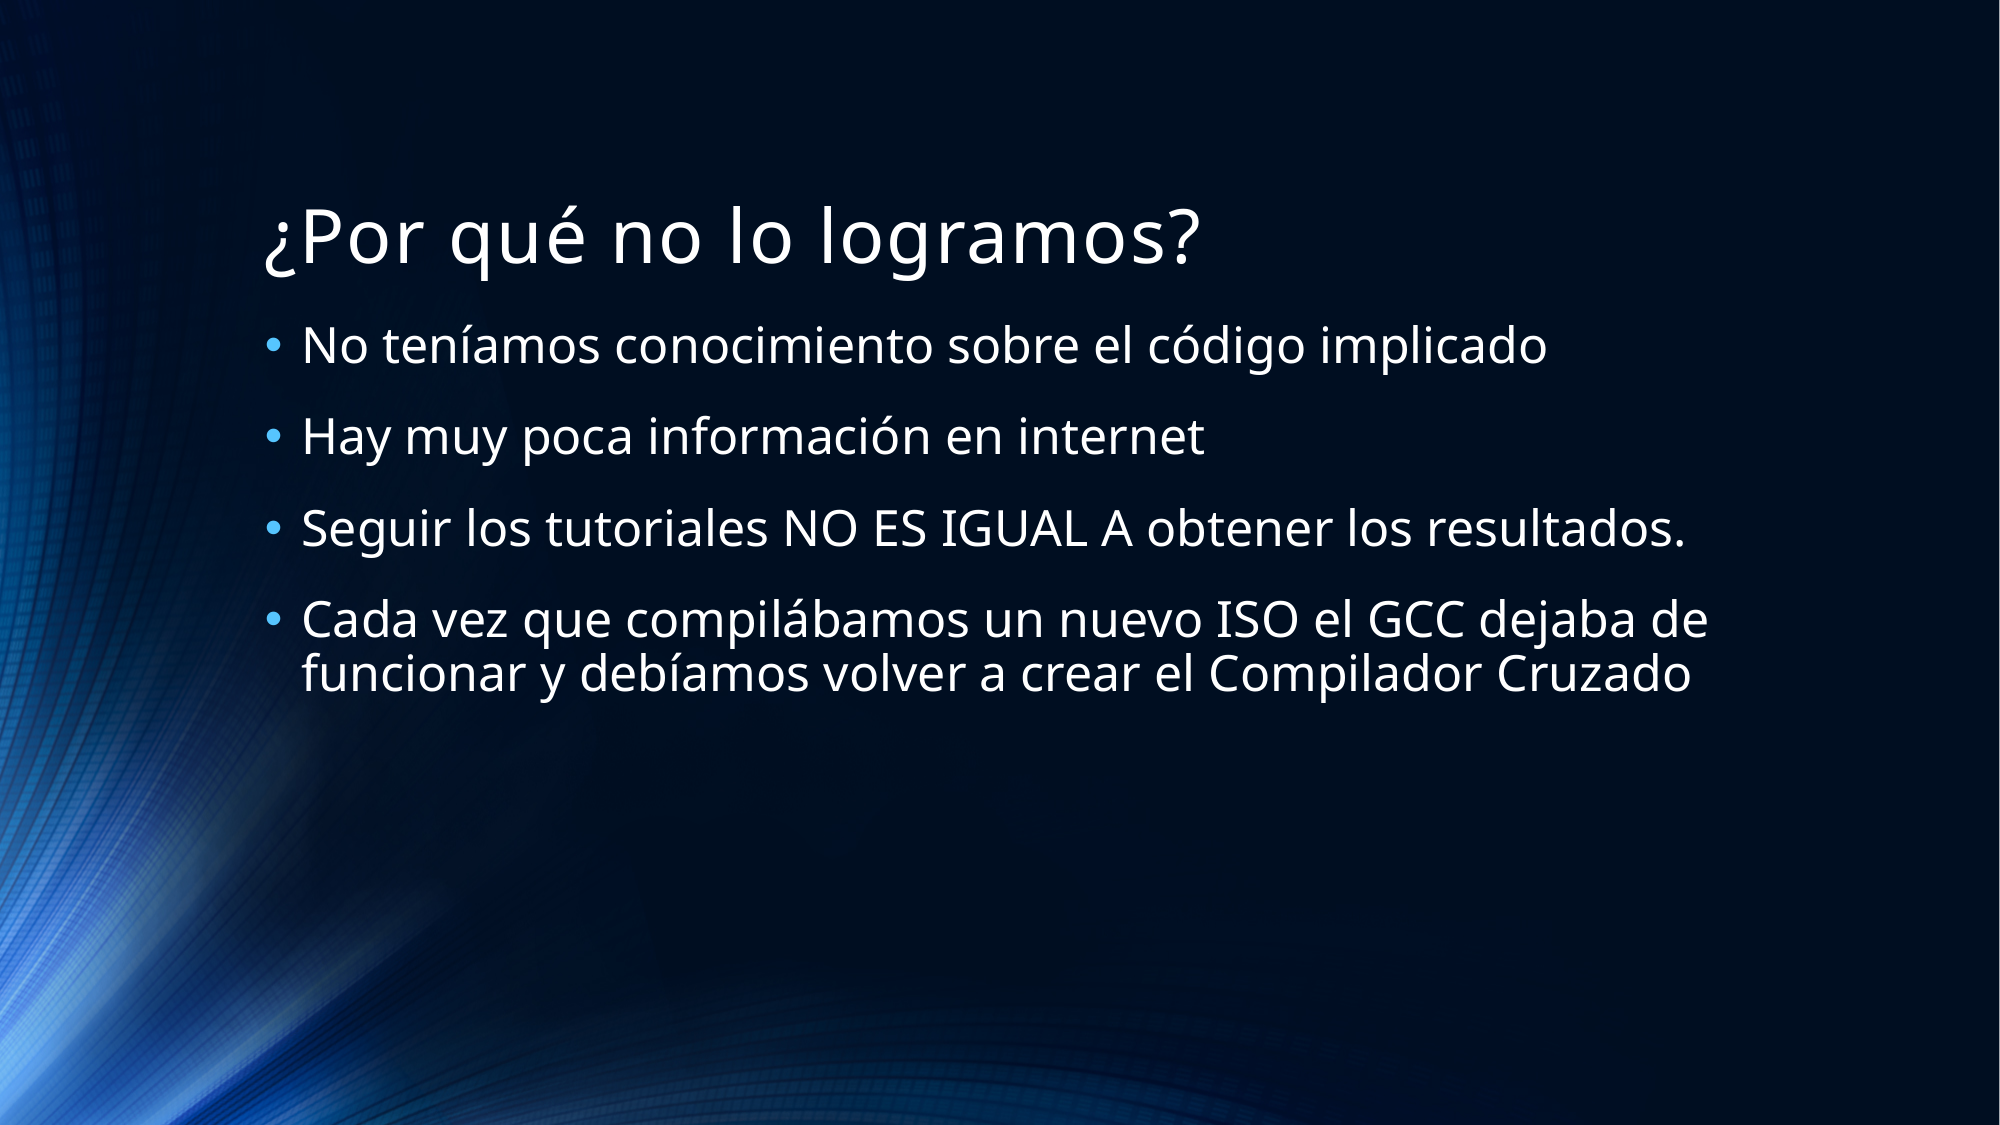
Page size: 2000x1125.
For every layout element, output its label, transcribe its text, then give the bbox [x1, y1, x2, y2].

picture [0, 0, 2000, 1125]
list No teníamos conocimiento sobre el código implicado Hay muy poca información en internet Seguir los tutoriales NO ES IGUAL A obtener los resultados. Cada vez que compilábamos un nuevo ISO el GCC dejaba de funcionar y debíamos volver a crear el Compilador Cruzado [249, 312, 1749, 988]
title ¿Por qué no lo logramos? [249, 62, 1750, 288]
